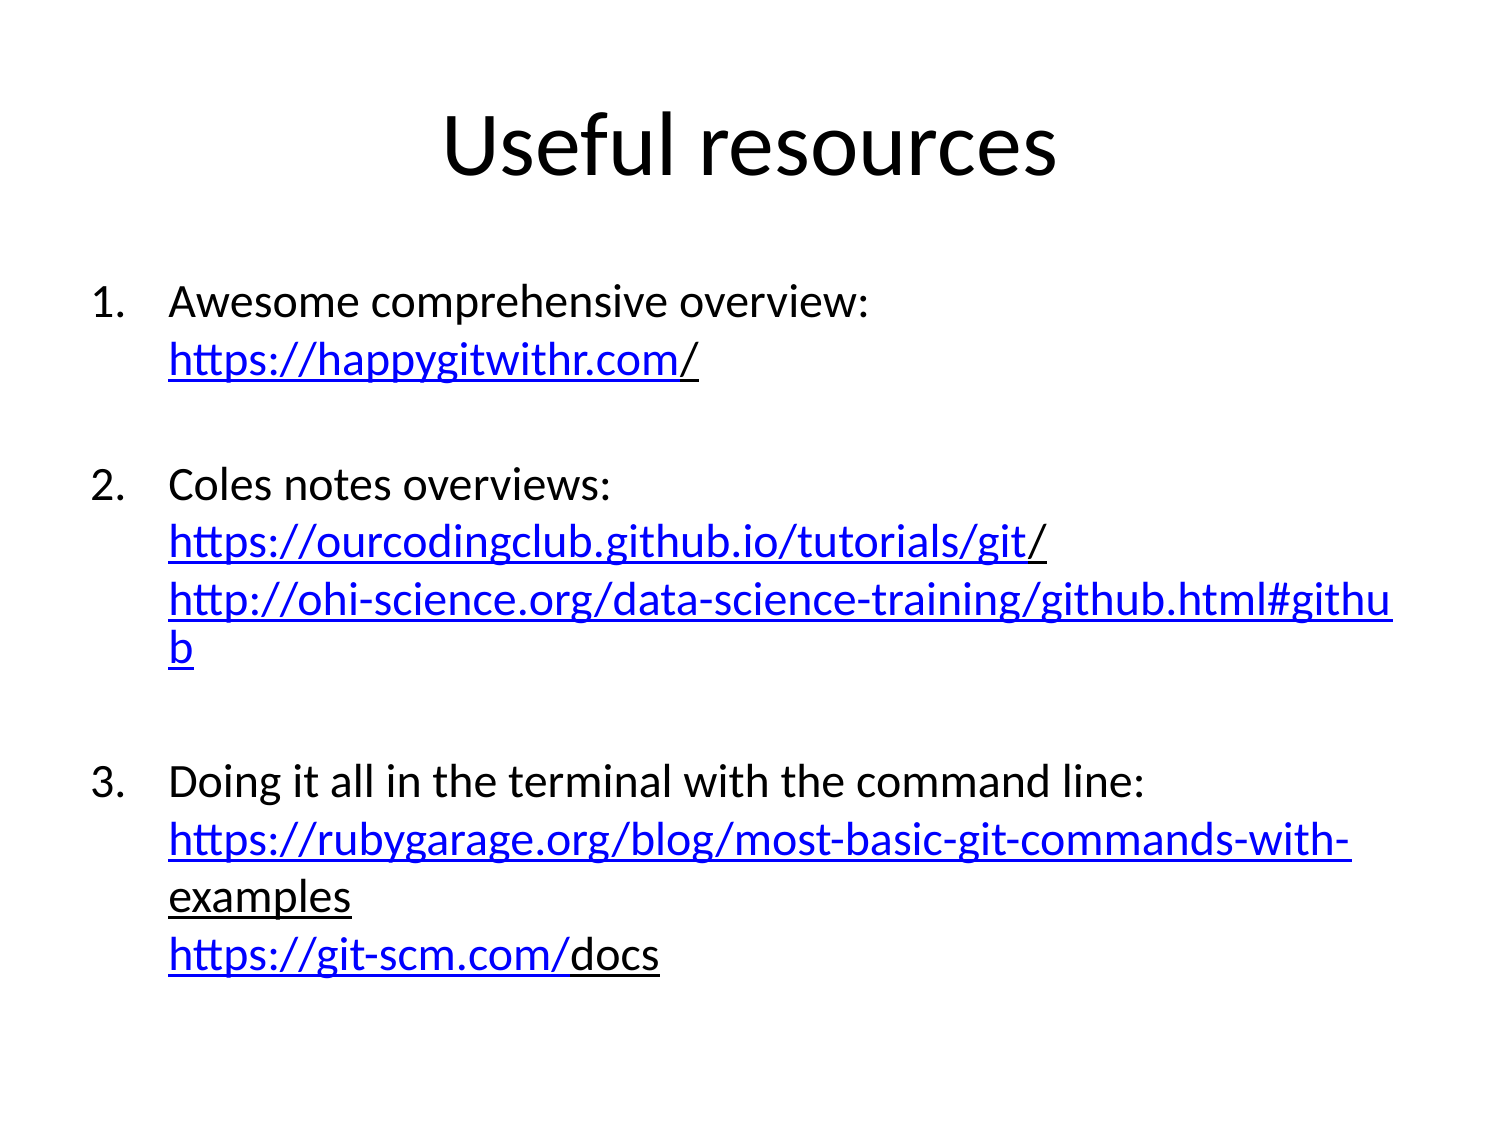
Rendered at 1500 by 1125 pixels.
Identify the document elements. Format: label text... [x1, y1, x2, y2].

list Awesome comprehensive overview: https://happygitwithr.com/ Coles notes overviews: https://ourcodingclub.github.io/tutorials/git/ http://ohi-science.org/data-science-training/github.html#github Doing it all in the terminal with the command line: https://rubygarage.org/blog/most-basic-git-commands-with-examples https://git-scm.com/docs [75, 262, 1425, 1005]
title Useful resources [75, 45, 1425, 233]
